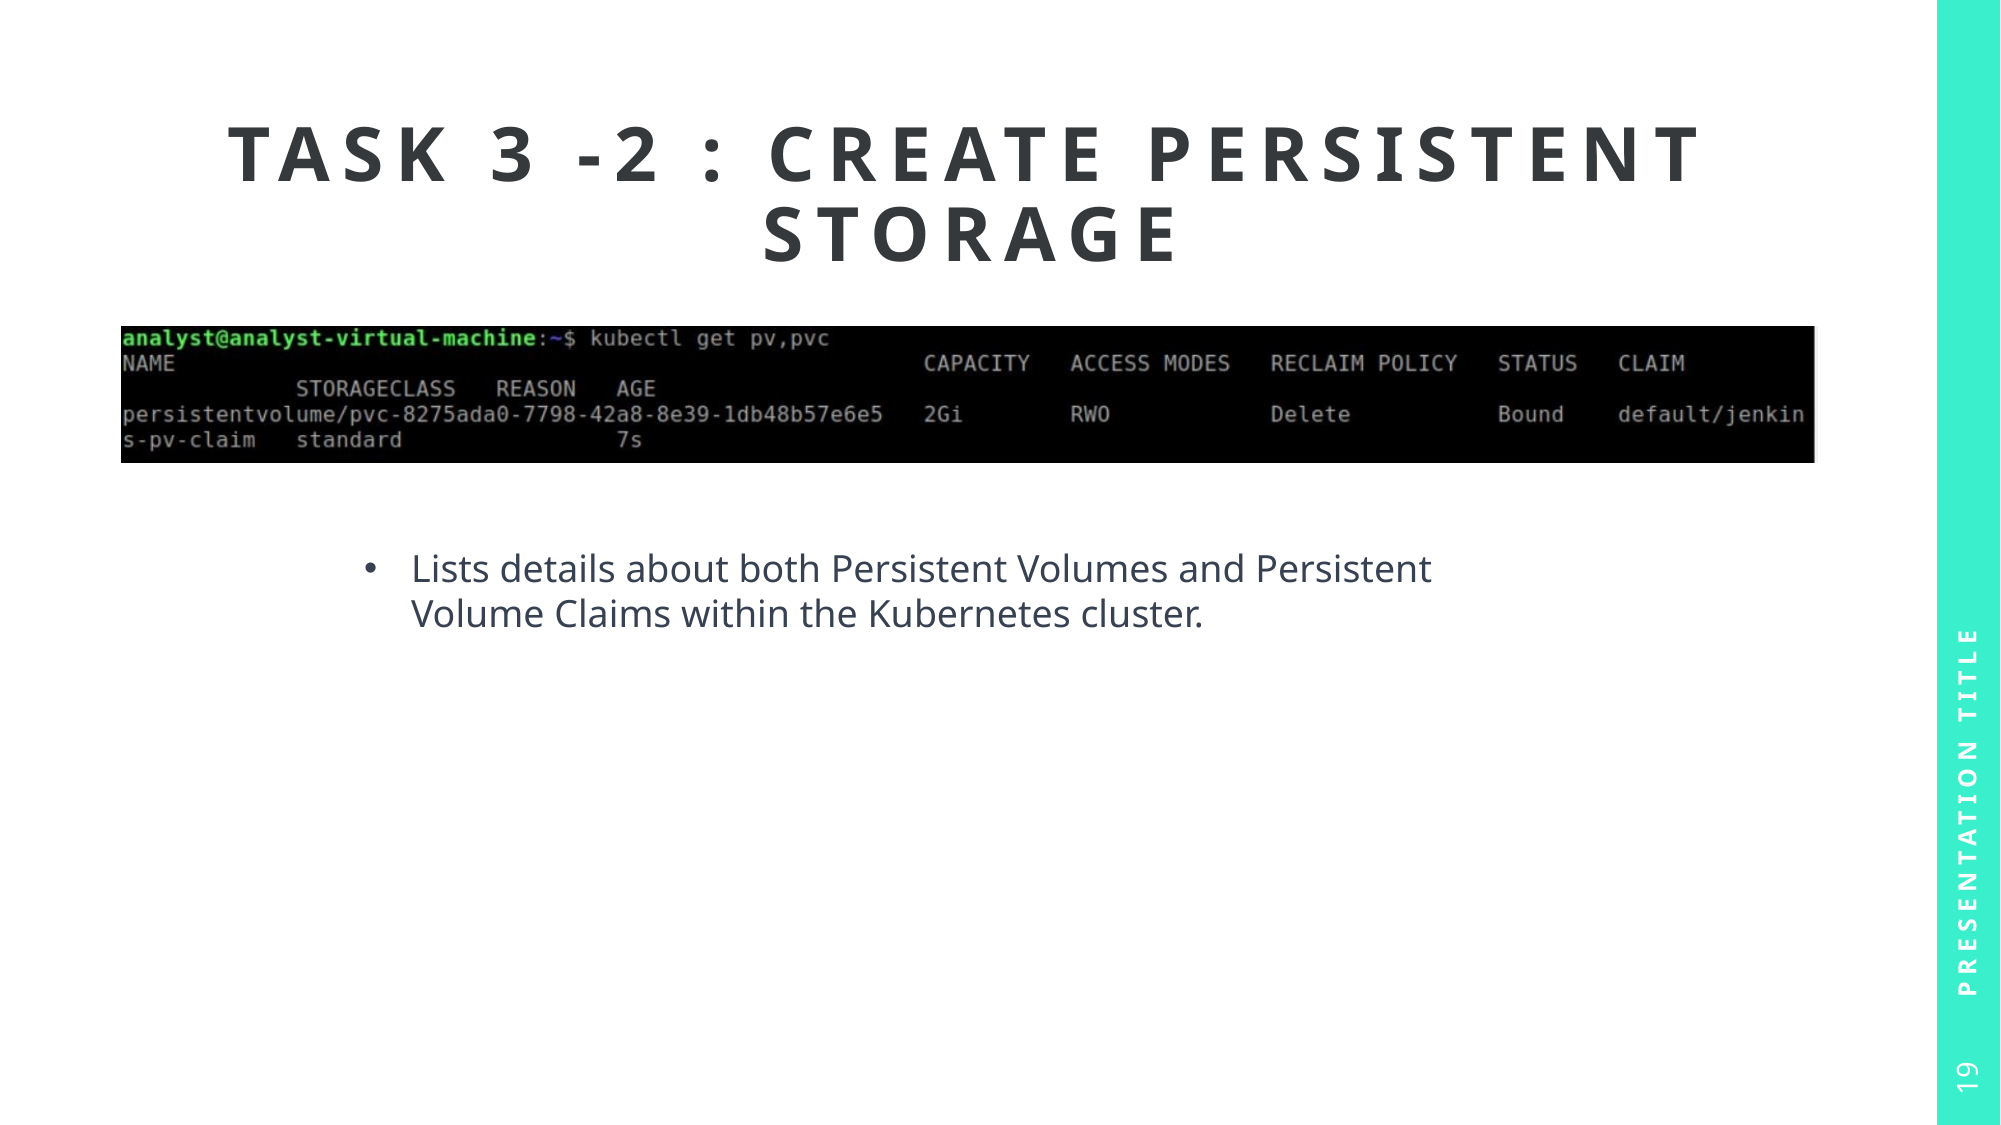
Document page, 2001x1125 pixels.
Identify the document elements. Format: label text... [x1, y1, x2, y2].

slide_number 19 [1937, 1032, 2000, 1125]
text_box Lists details about both Persistent Volumes and Persistent Volume Claims within the Kubernetes cluster. [349, 537, 1530, 643]
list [121, 326, 1818, 463]
title Task 3 -2 : Create Persistent Storage [139, 143, 1800, 251]
footer Presentation Title [1937, 0, 2000, 1032]
